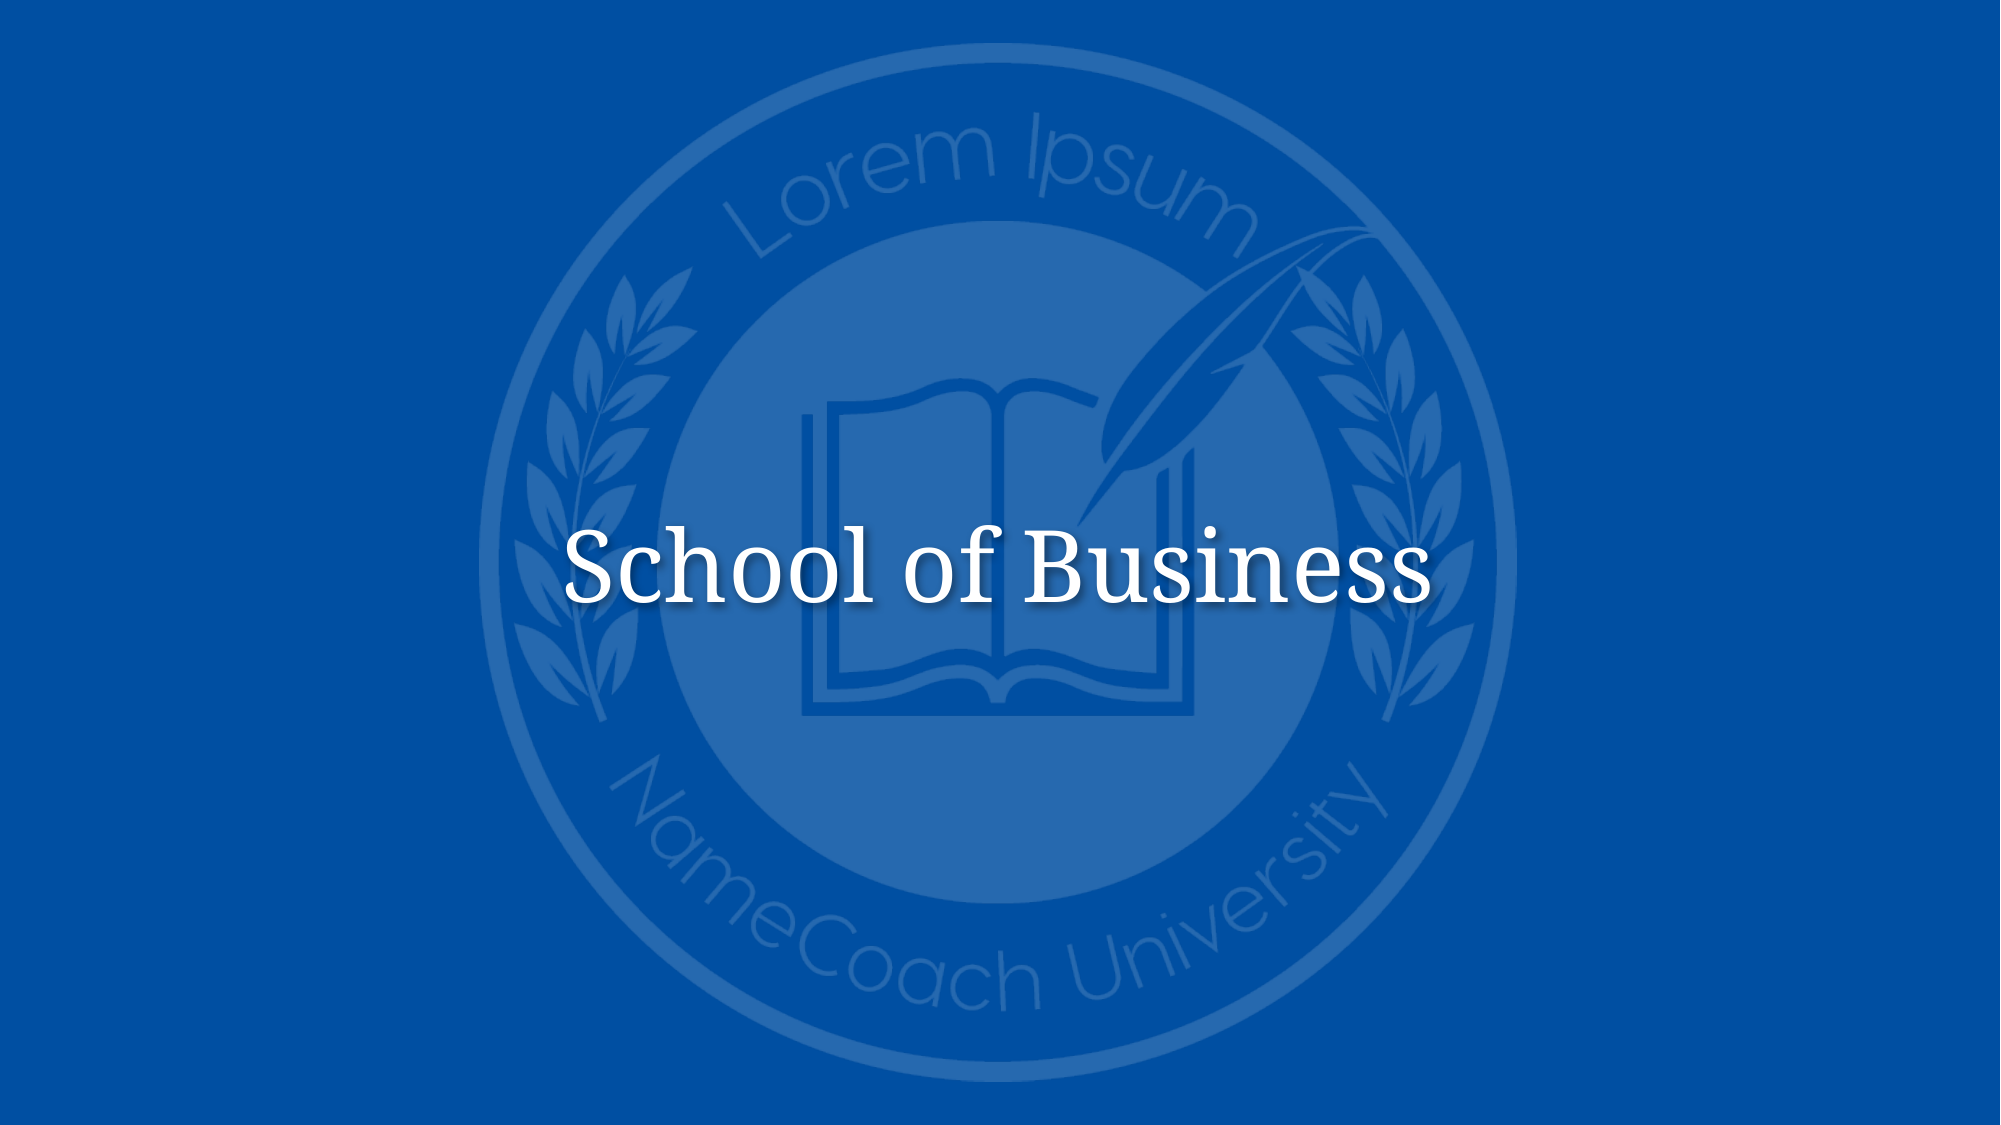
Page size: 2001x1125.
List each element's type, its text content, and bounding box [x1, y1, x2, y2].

title School of Business [60, 262, 1936, 863]
picture [479, 863, 1517, 1082]
picture [479, 43, 1517, 262]
